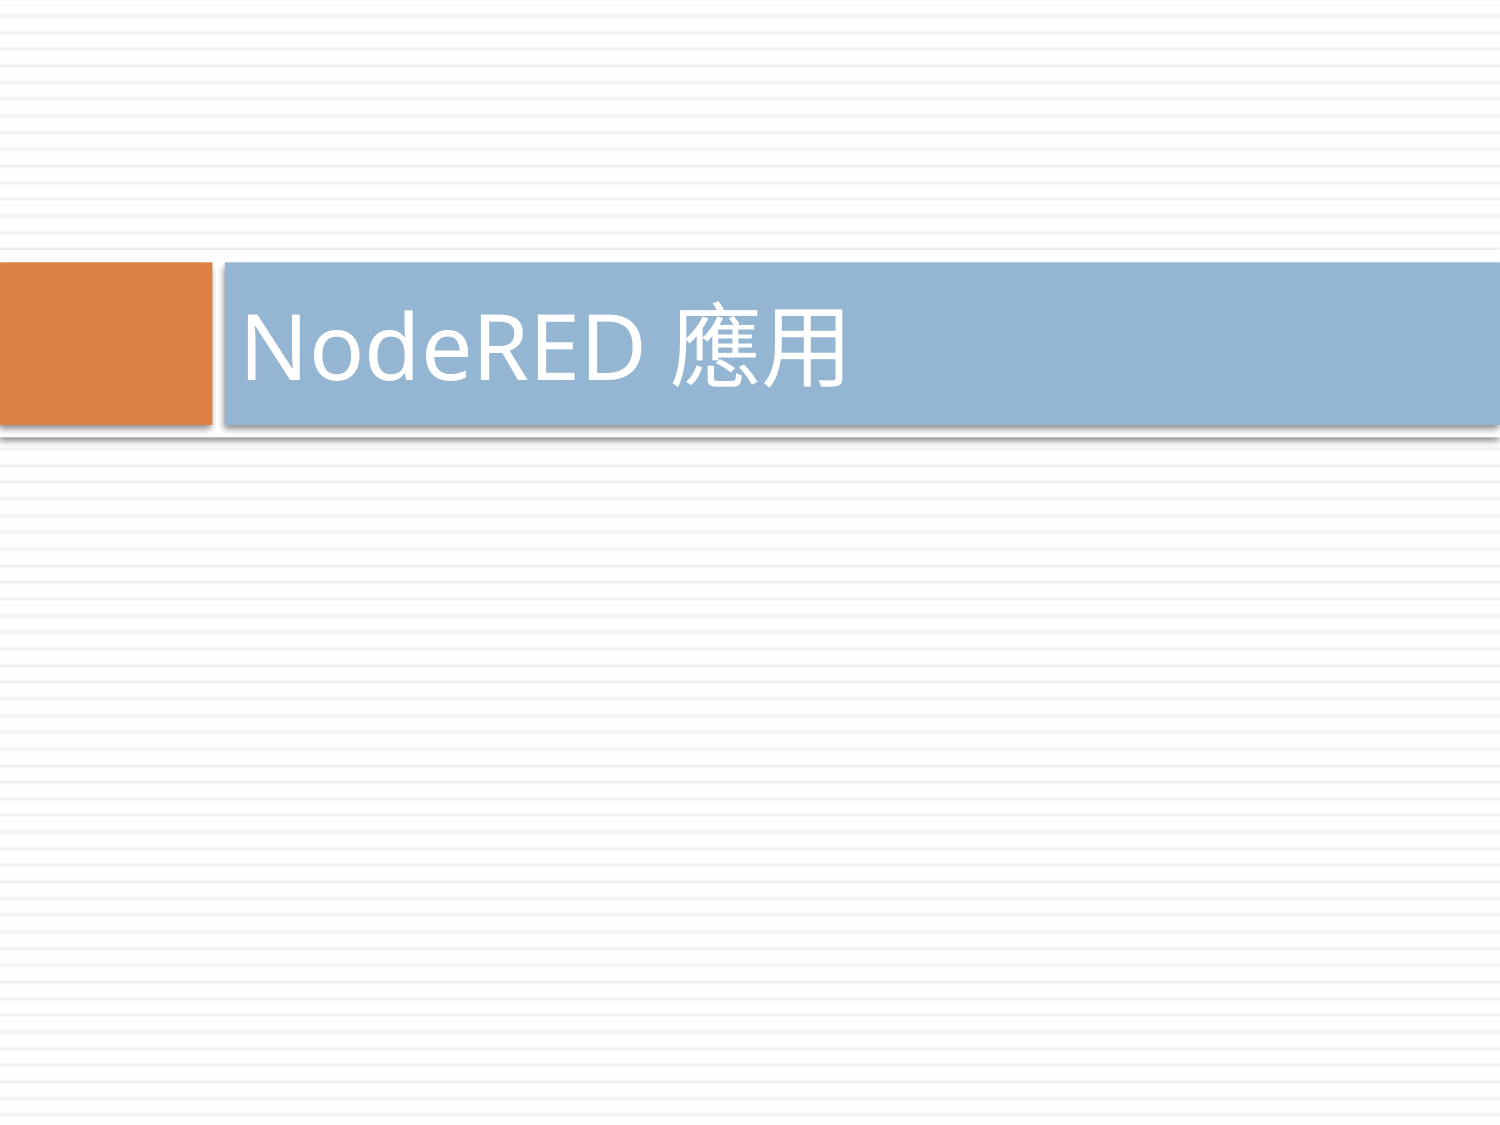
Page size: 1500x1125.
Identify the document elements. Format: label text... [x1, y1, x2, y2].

title NodeRED應用 [225, 262, 1475, 425]
